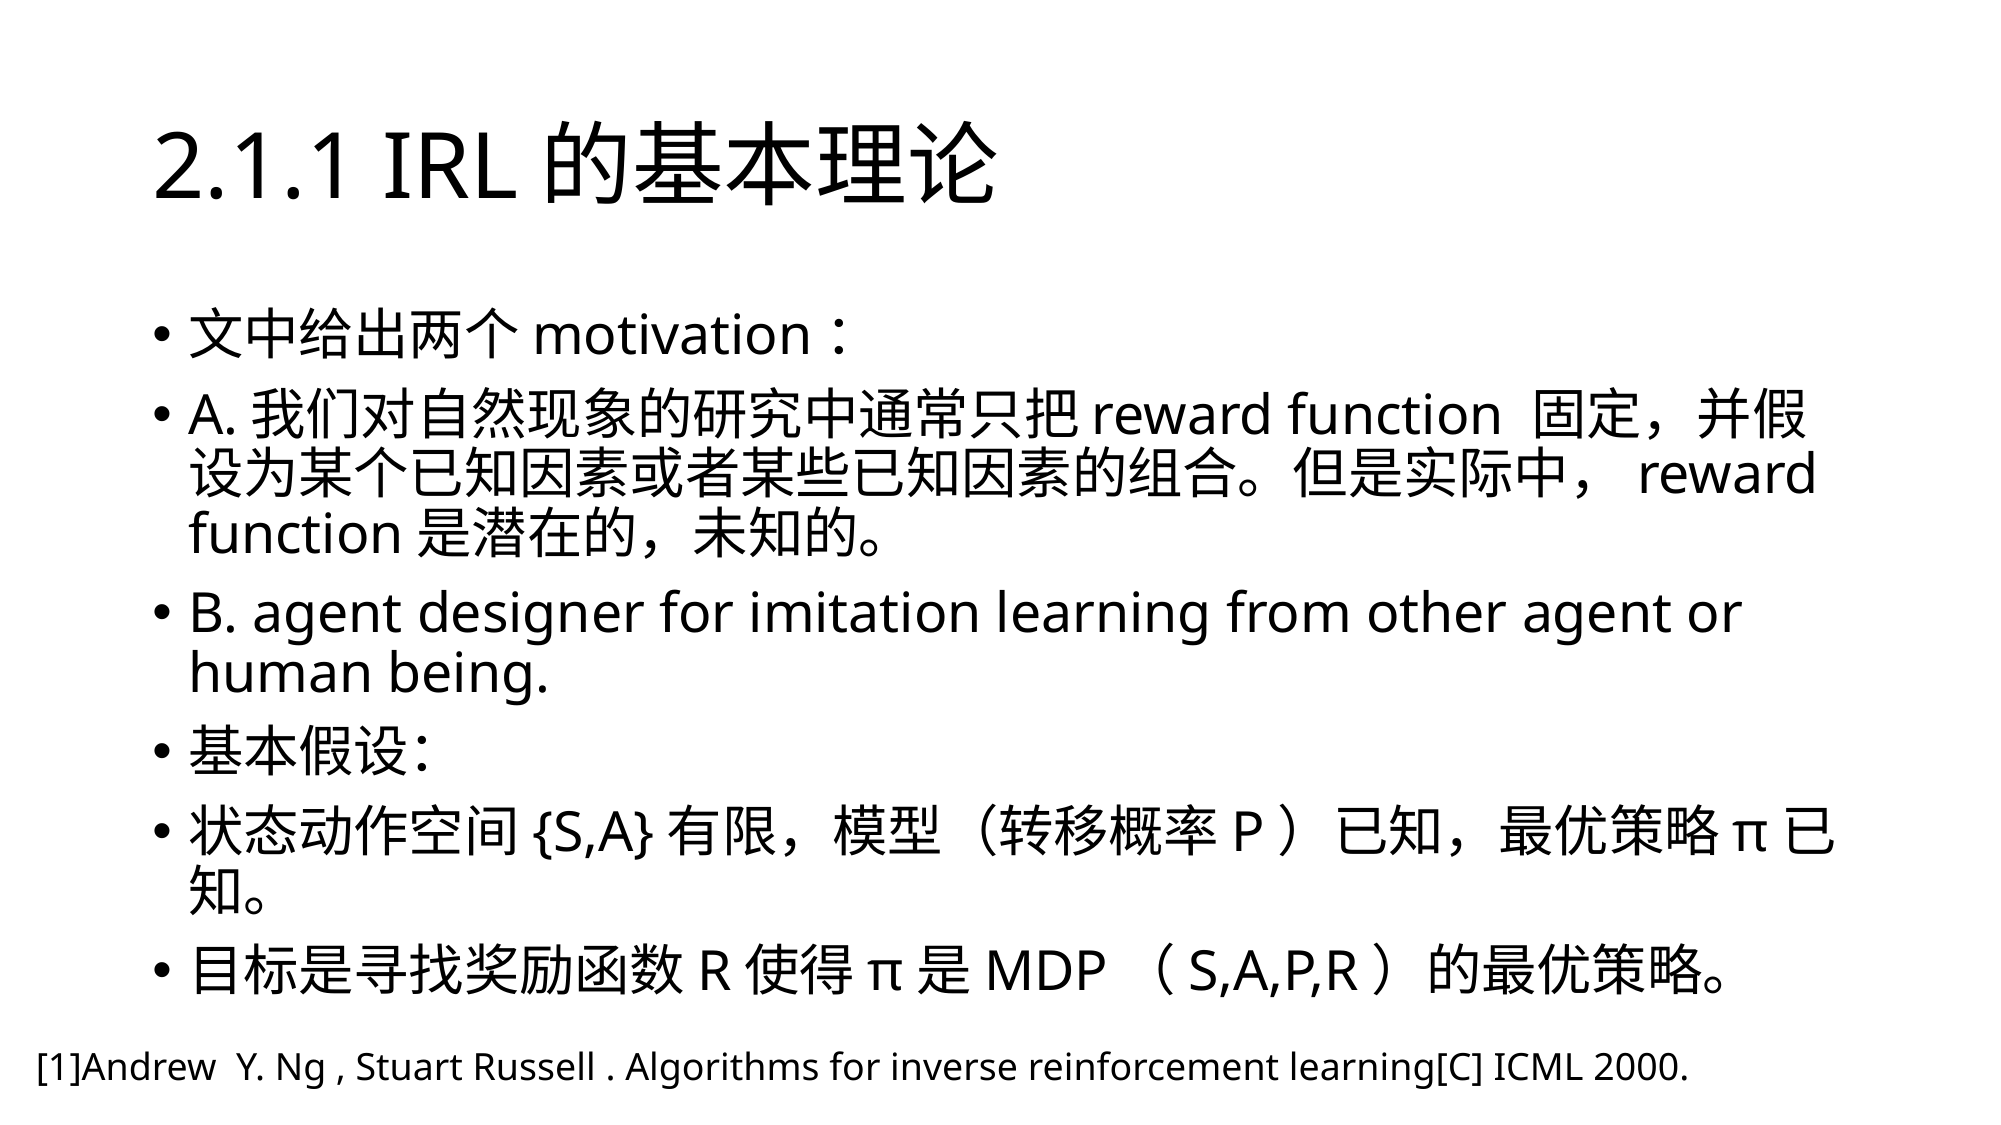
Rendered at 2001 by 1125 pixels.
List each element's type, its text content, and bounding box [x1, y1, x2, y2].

title 2.1.1 IRL的基本理论 [137, 59, 1863, 278]
list 文中给出两个motivation： A.我们对自然现象的研究中通常只把reward function 固定，并假设为某个已知因素或者某些已知因素的组合。但是实际中，reward function是潜在的，未知的。 B. agent designer for imitation learning from other agent or human being. 基本假设： 状态动作空间{S,A}有限，模型（转移概率P）已知，最优策略π已知。 目标是寻找奖励函数R使得π是MDP（S,A,P,R）的最优策略。 [137, 299, 1863, 1014]
text_box [1]Andrew Y. Ng , Stuart Russell . Algorithms for inverse reinforcement learning[C] ICML 2000. [21, 1035, 2000, 1096]
